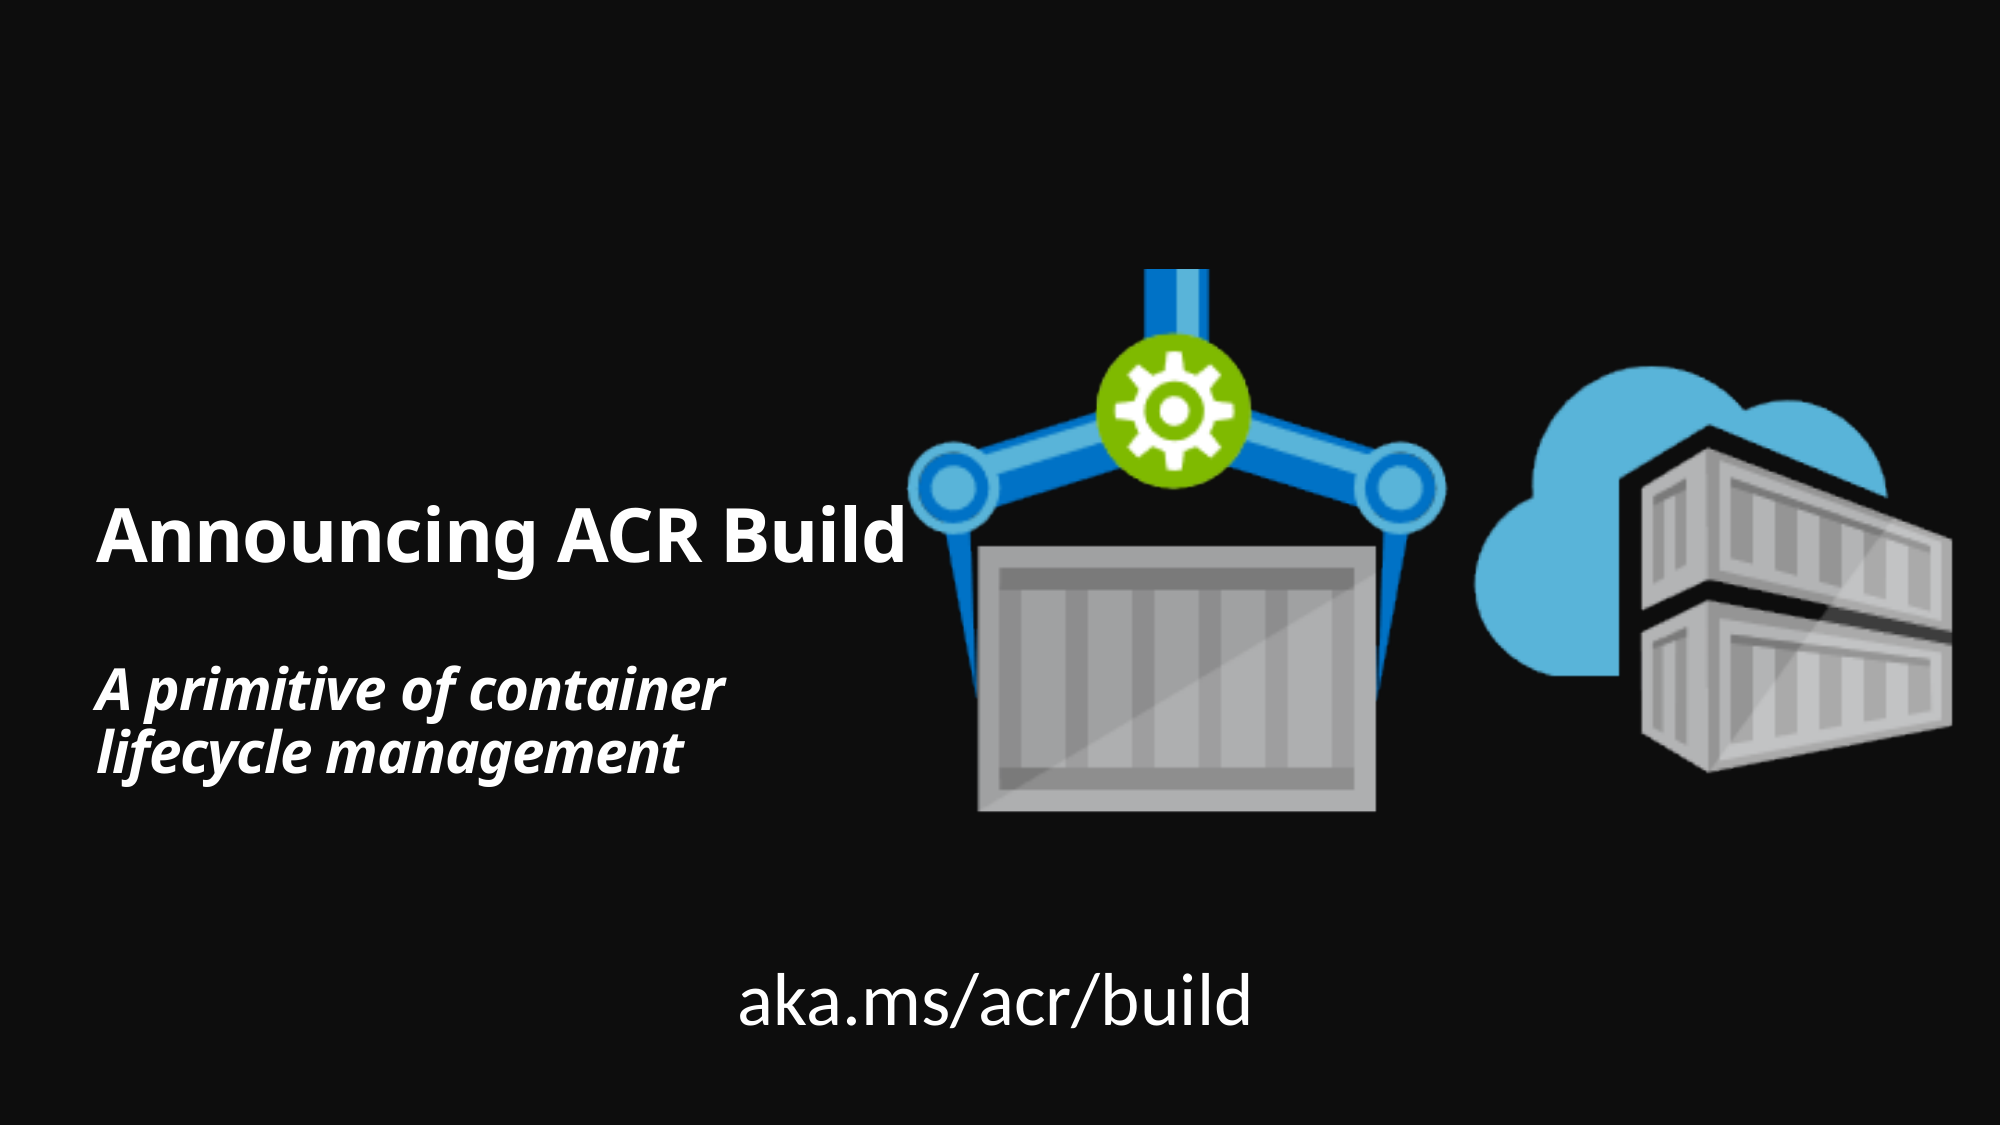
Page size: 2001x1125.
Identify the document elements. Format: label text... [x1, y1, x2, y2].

picture [900, 269, 2000, 856]
title Announcing ACR Build A primitive of container lifecycle management [96, 498, 900, 789]
text_box aka.ms/acr/build [723, 943, 1270, 1049]
